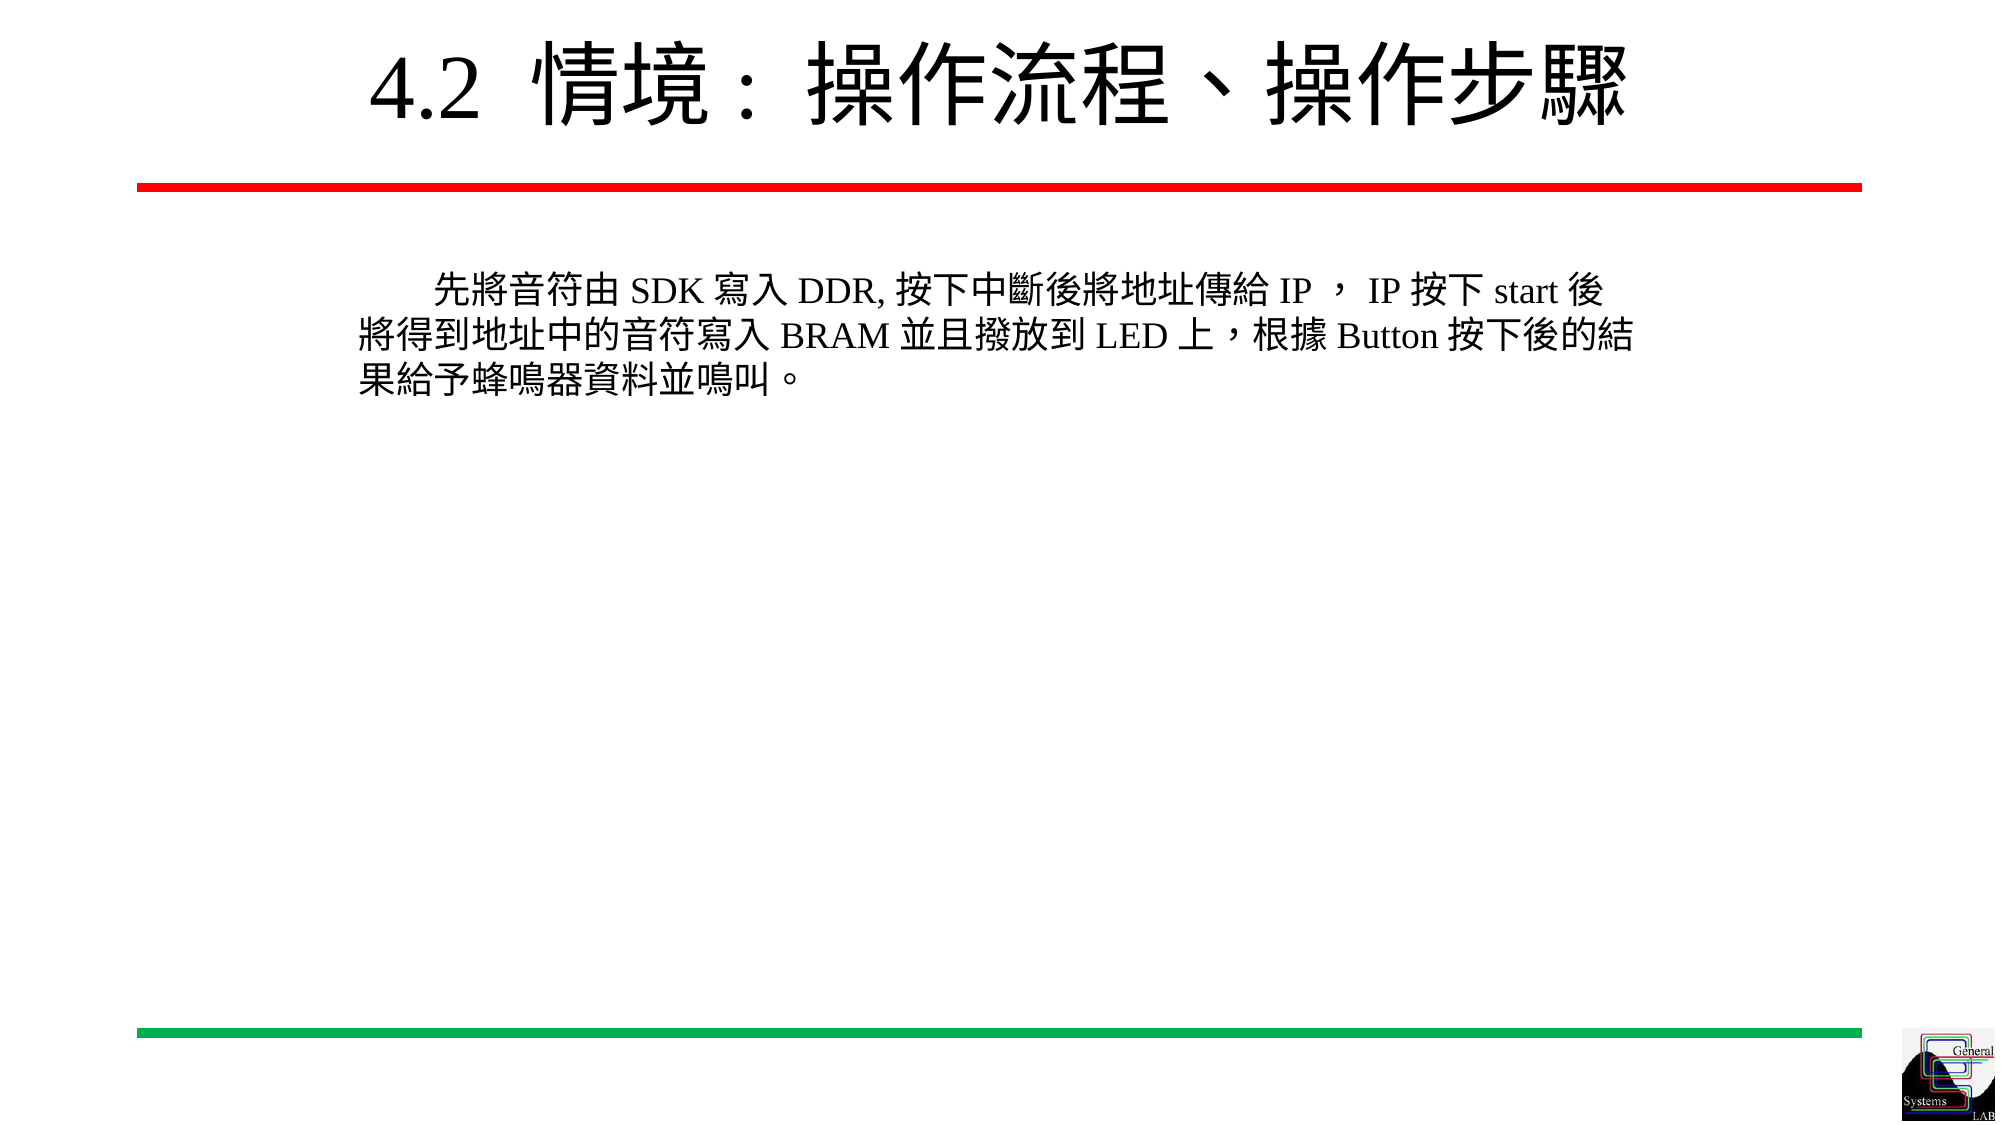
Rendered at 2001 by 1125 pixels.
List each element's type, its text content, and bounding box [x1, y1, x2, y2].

picture [1902, 1028, 1995, 1121]
text_box 先將音符由SDK寫入DDR,按下中斷後將地址傳給IP，IP按下start後將得到地址中的音符寫入BRAM並且撥放到LED上，根據Button按下後的結果給予蜂鳴器資料並鳴叫。 [343, 258, 1657, 409]
title 4.2 情境: 操作流程、操作步驟 [137, 30, 1863, 149]
